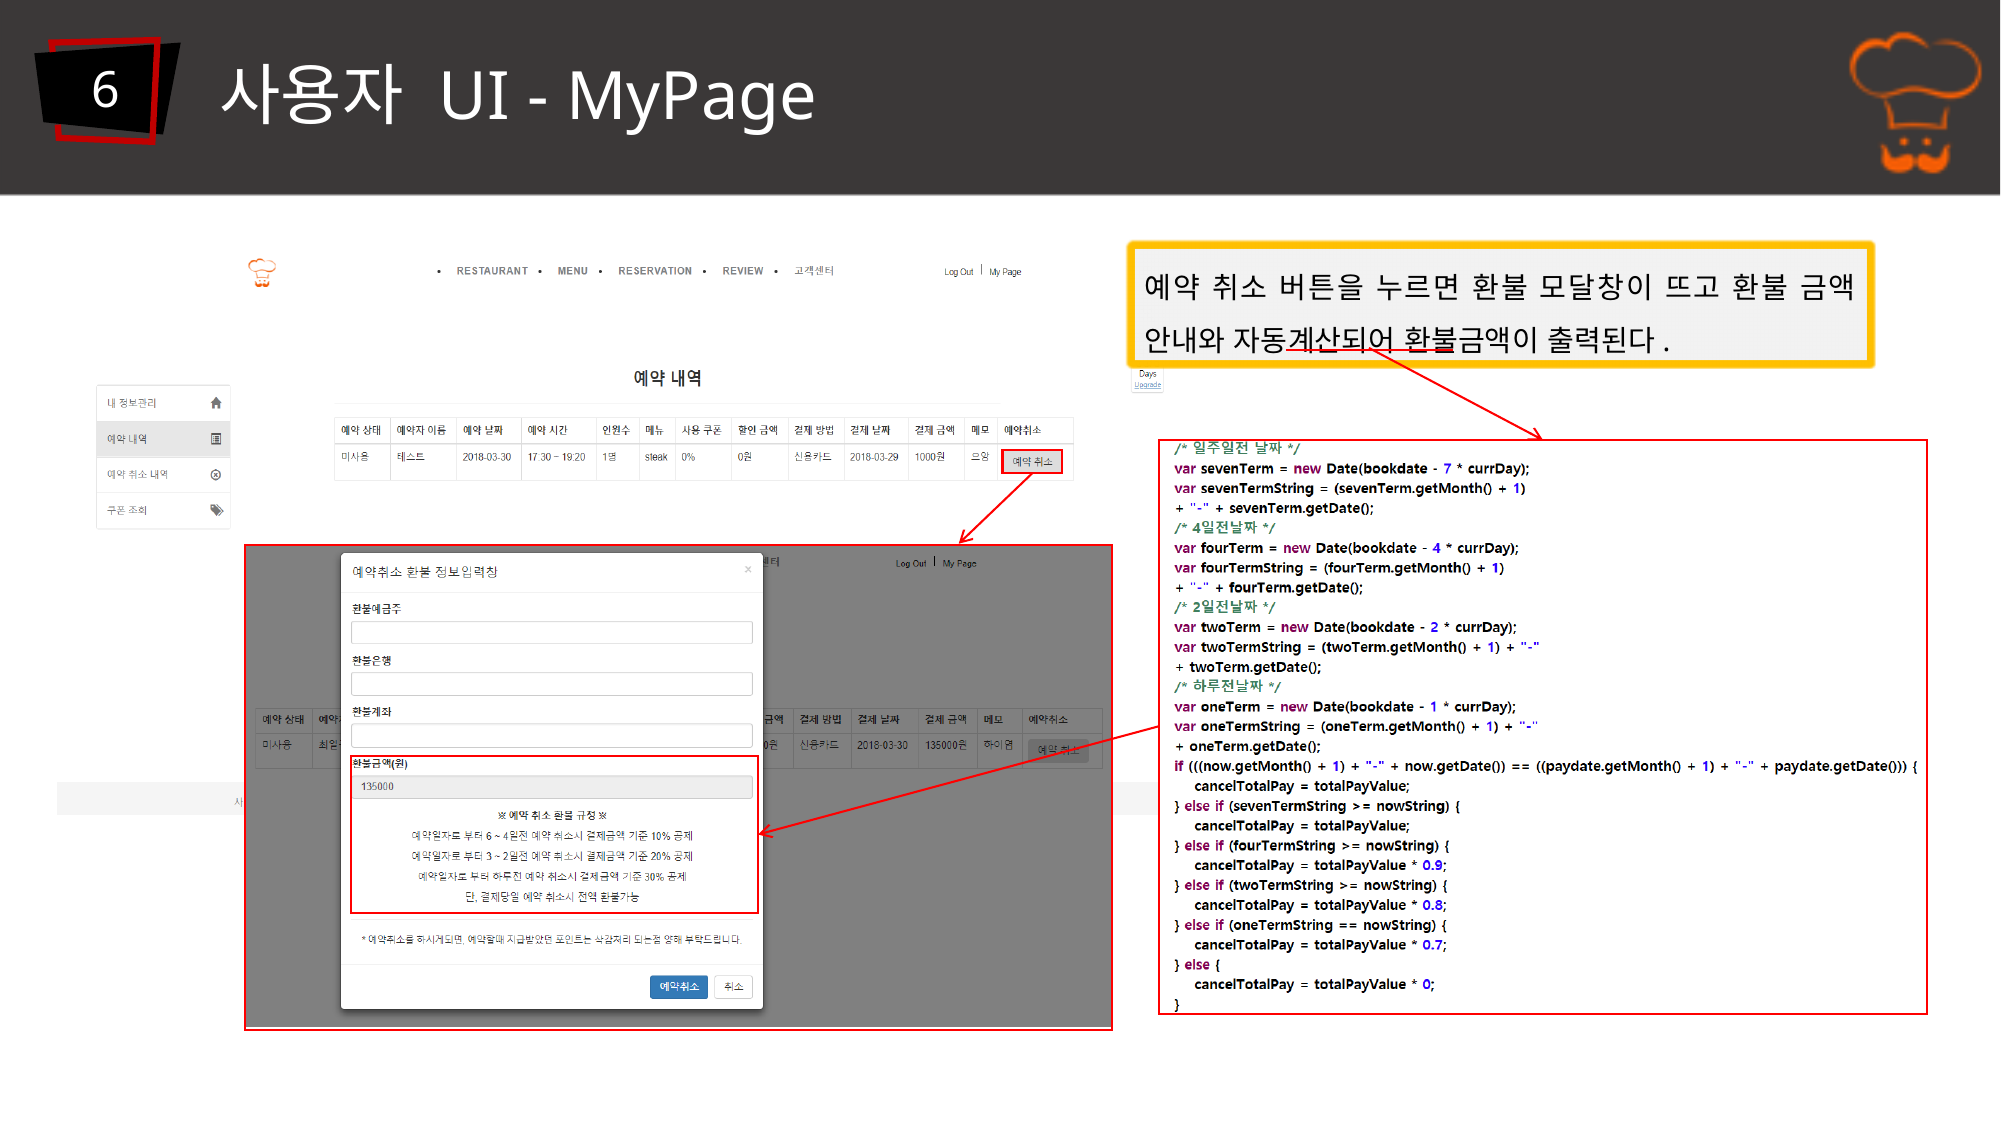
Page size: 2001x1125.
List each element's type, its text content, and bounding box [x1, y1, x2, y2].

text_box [1368, 347, 1543, 440]
text_box [1158, 439, 1928, 1015]
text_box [34, 40, 181, 142]
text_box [757, 726, 1159, 835]
text_box [244, 835, 1113, 1031]
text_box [958, 473, 1033, 544]
text_box 예약 취소 버튼을 누르면 환불 모달창이 뜨고 환불 금액 안내와 자동계산되어 환불금액이 출력된다. [1164, 248, 1868, 362]
picture [0, 0, 2001, 1125]
text_box 사용자 UI - MyPage [204, 45, 833, 141]
